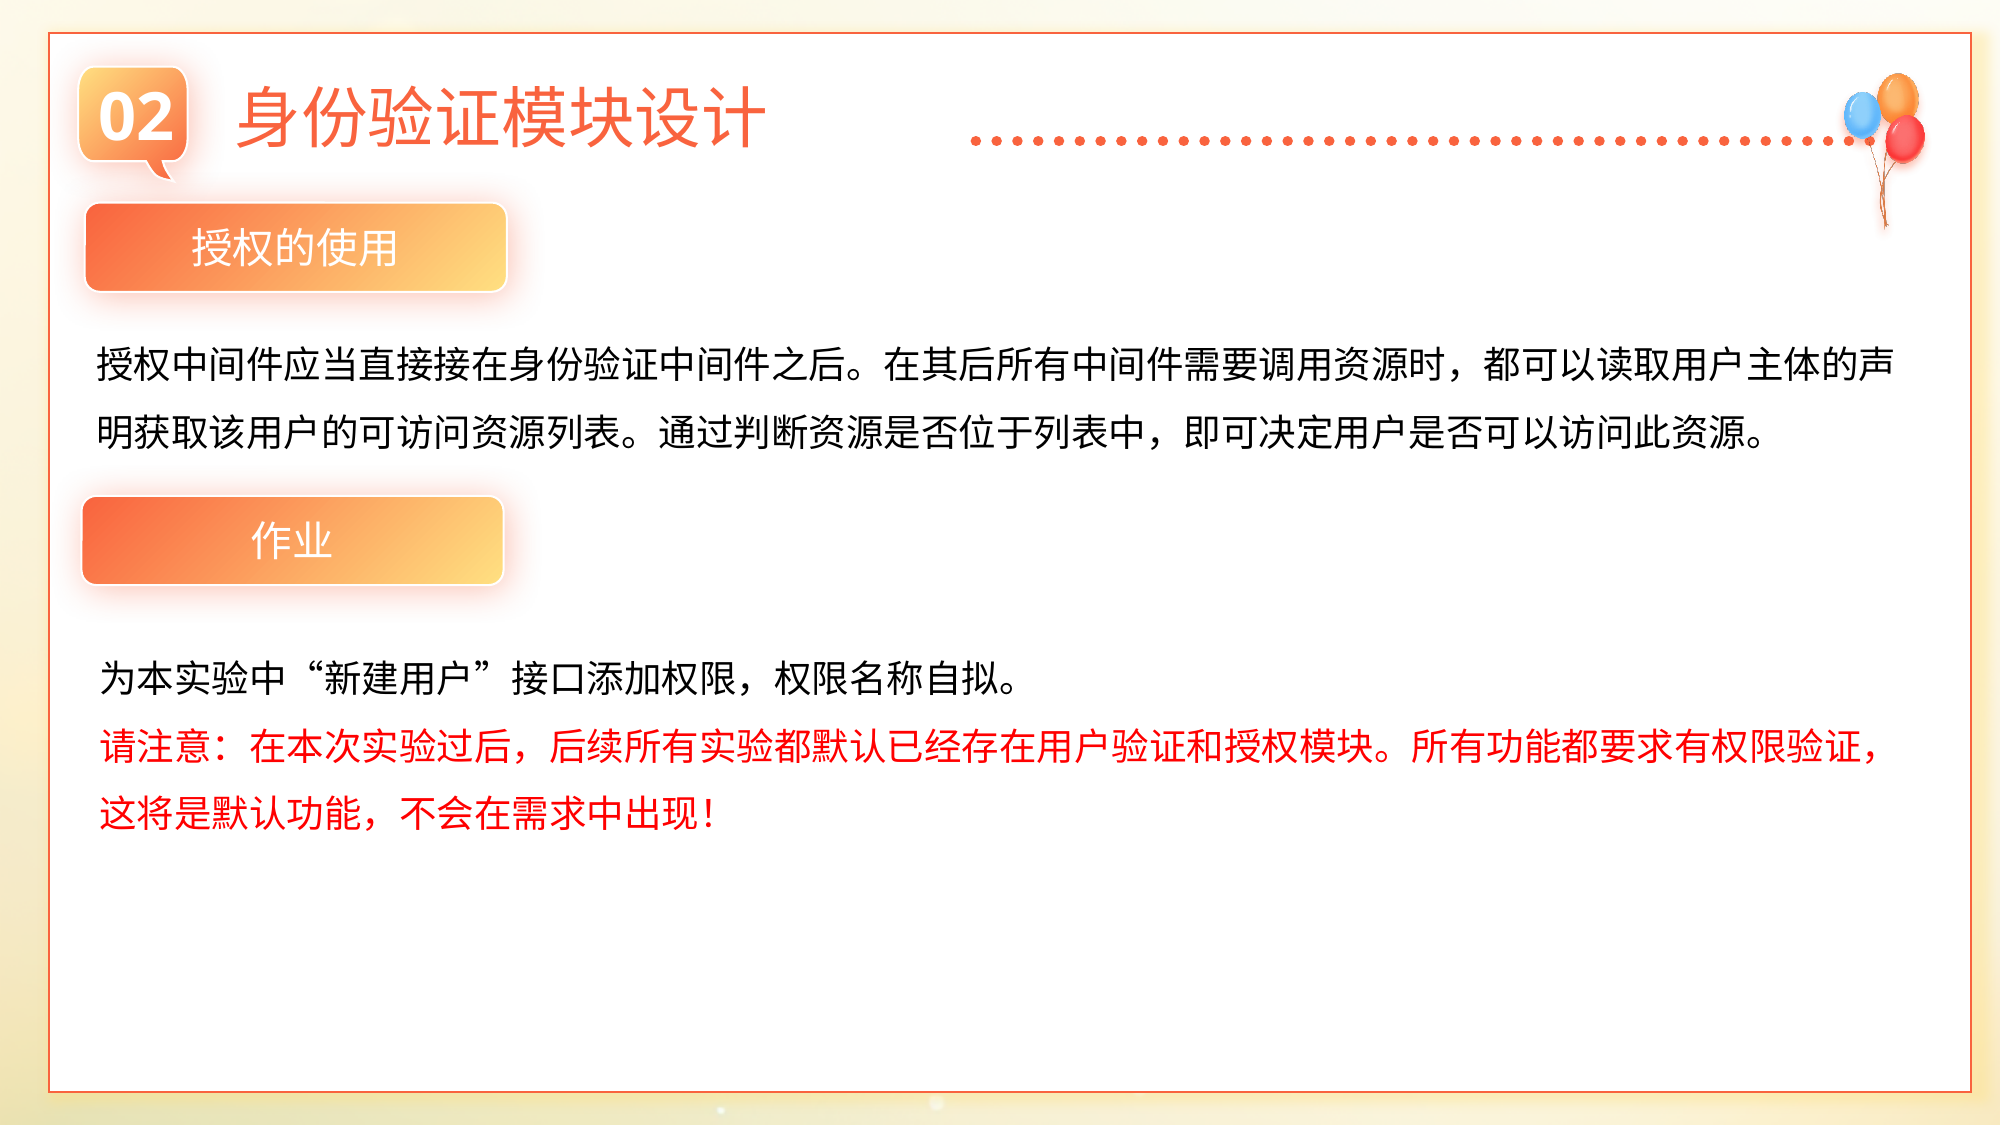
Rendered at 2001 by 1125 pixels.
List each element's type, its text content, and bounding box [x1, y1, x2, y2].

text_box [84, 202, 507, 292]
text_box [81, 495, 504, 586]
text_box 授权中间件应当直接接在身份验证中间件之后。在其后所有中间件需要调用资源时，都可以读取用户主体的声明获取该用户的可访问资源列表。通过判断资源是否位于列表中，即可决定用户是否可以访问此资源。 [81, 311, 1924, 462]
text_box 为本实验中“新建用户”接口添加权限，权限名称自拟。 请注意：在本次实验过后，后续所有实验都默认已经存在用户验证和授权模块。所有功能都要求有权限验证，这将是默认功能，不会在需求中出现！ [84, 625, 1927, 843]
picture [0, 0, 2000, 1125]
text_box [72, 60, 1961, 240]
